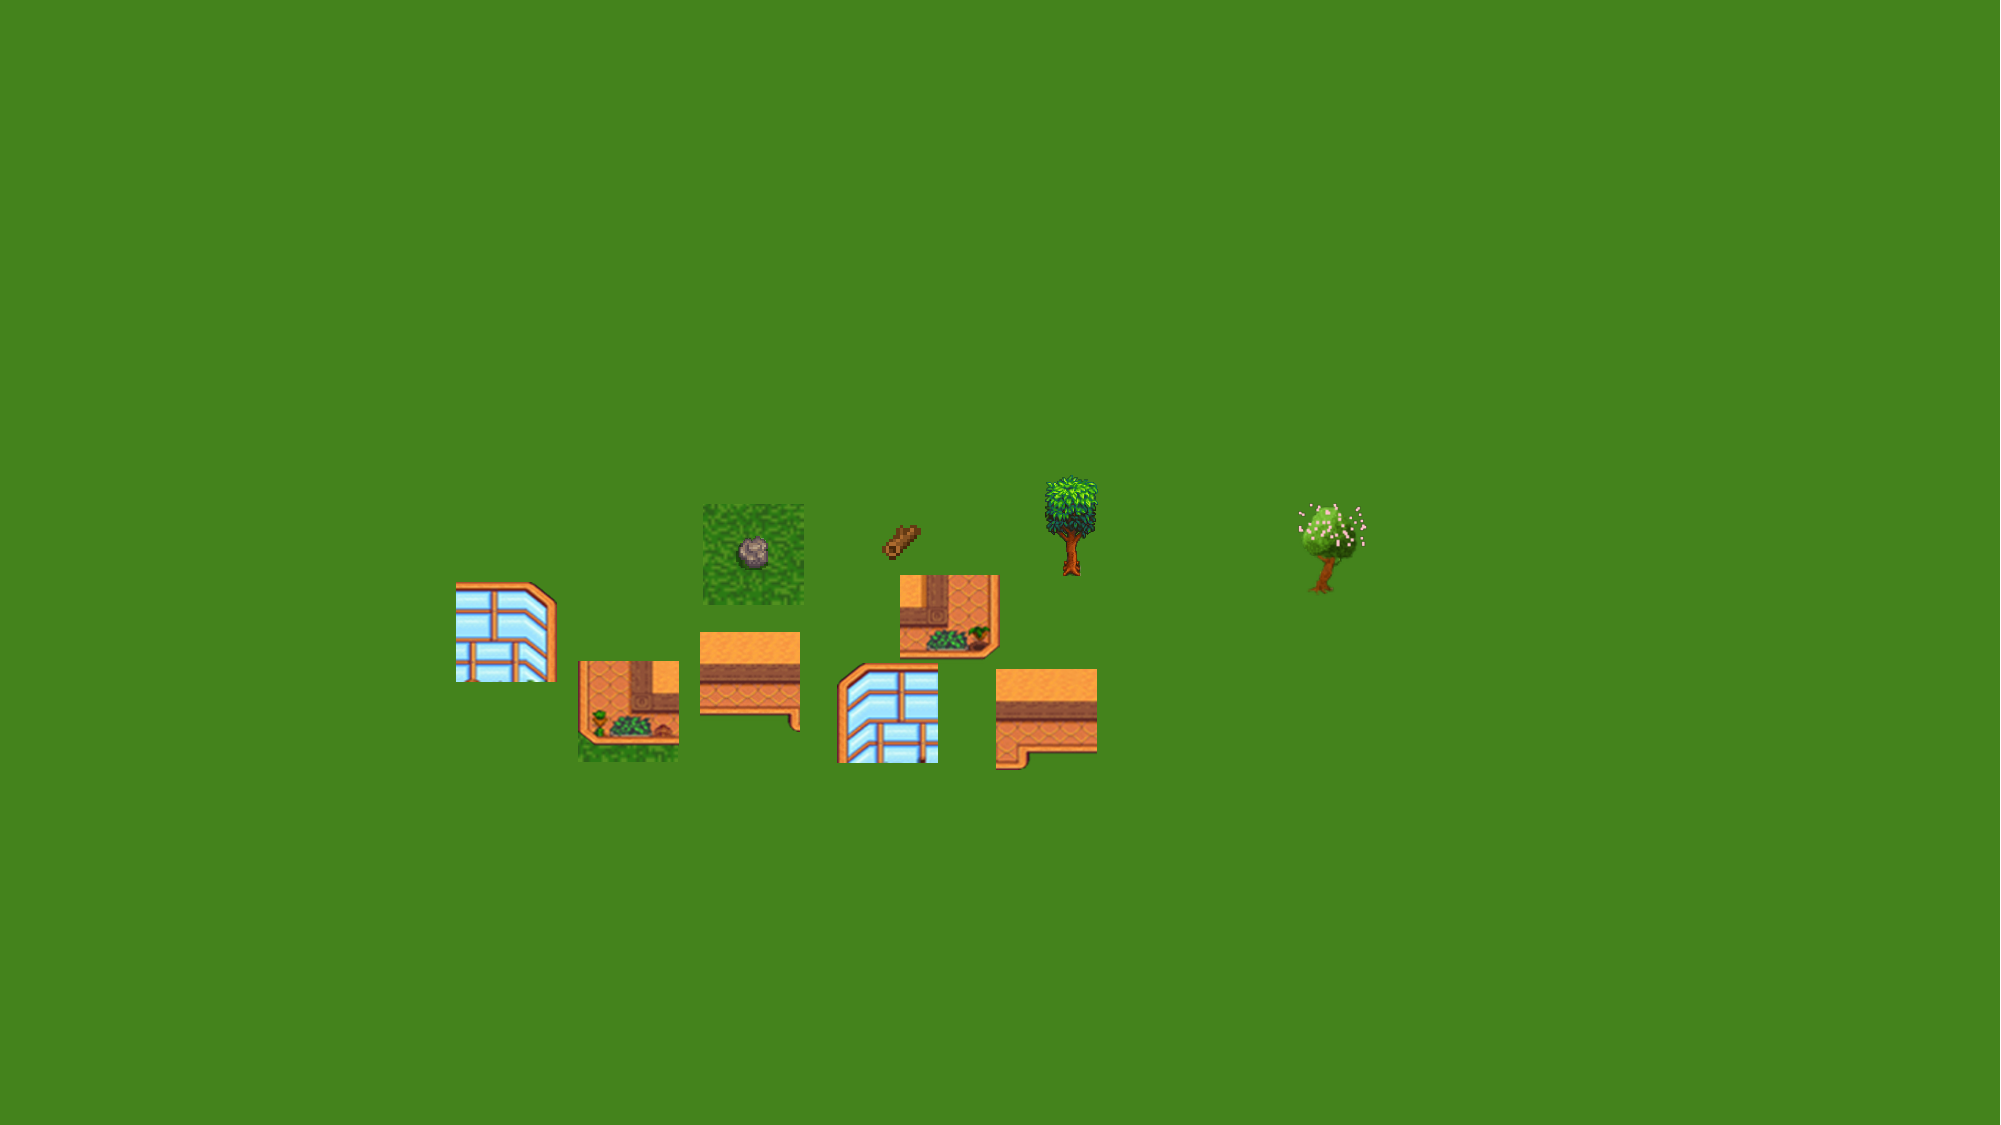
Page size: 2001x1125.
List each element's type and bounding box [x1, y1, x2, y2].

text_box [703, 504, 804, 605]
picture [837, 575, 1097, 770]
picture [1043, 475, 1101, 576]
picture [875, 514, 931, 570]
picture [1280, 496, 1381, 597]
text_box [578, 661, 679, 762]
picture [456, 582, 557, 683]
picture [700, 632, 800, 733]
